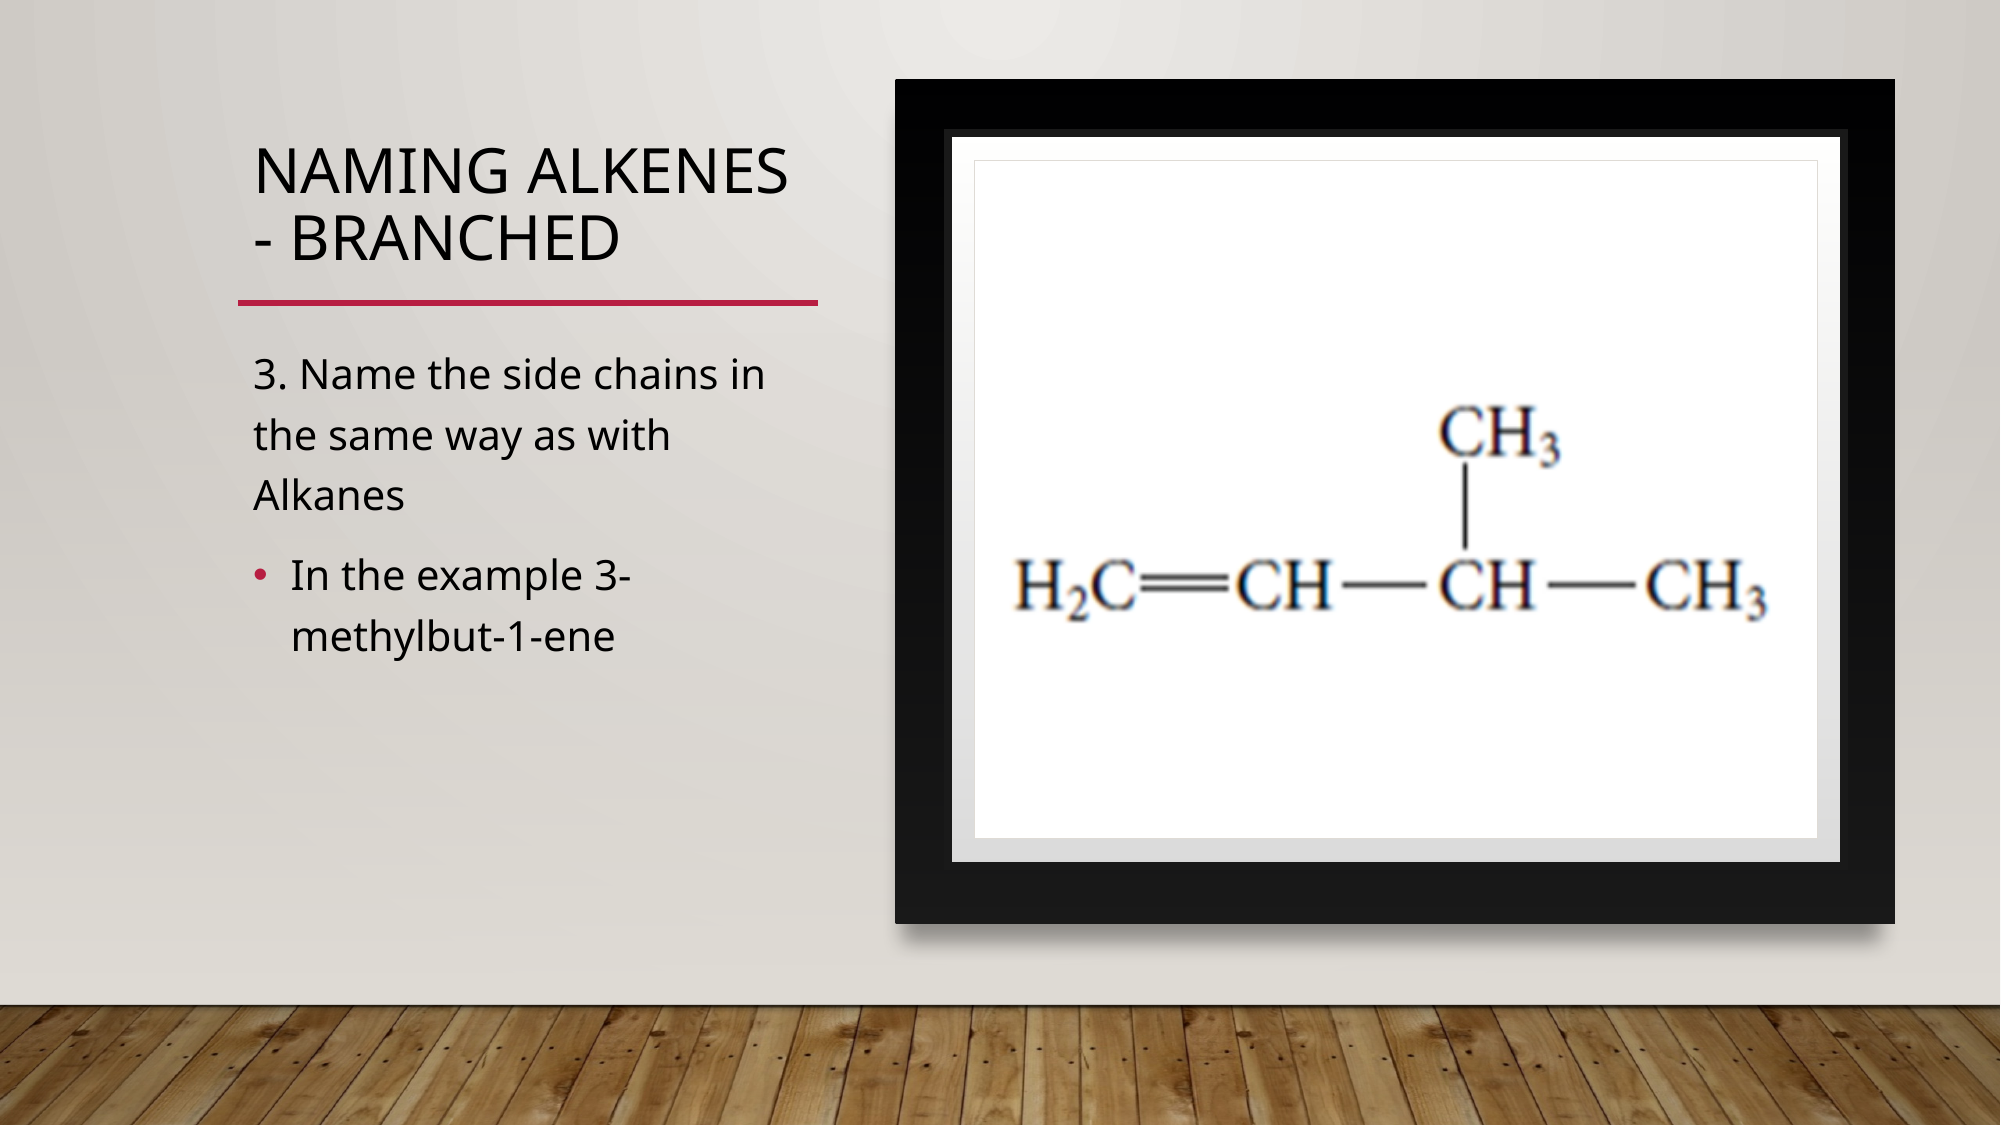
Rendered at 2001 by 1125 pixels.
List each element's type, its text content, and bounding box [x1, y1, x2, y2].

text_box [0, 0, 2000, 330]
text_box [895, 78, 1896, 924]
picture [999, 356, 1791, 644]
picture [0, 1006, 2000, 1125]
text_box [0, 330, 2000, 1004]
title Naming alkenes - Branched [238, 131, 818, 302]
list 3. Name the side chains in the same way as with Alkanes In the example 3-methylbut-1-ene [238, 330, 817, 897]
